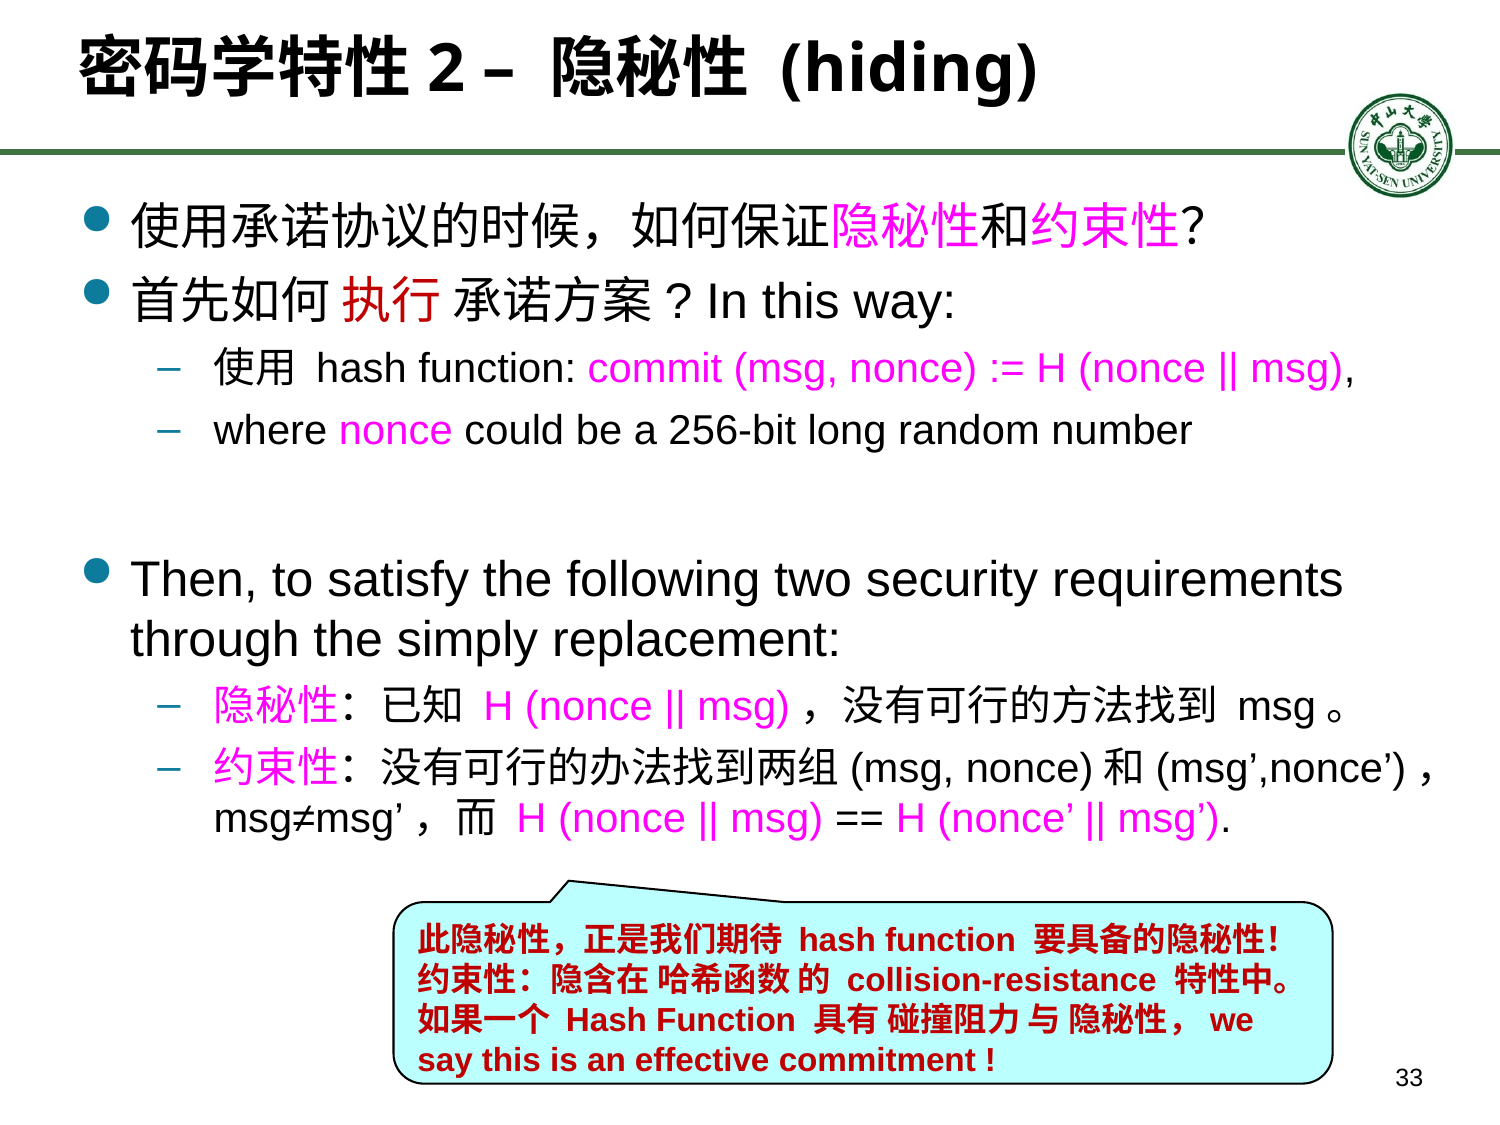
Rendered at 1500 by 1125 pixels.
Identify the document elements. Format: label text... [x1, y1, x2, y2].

picture [1345, 90, 1455, 187]
title 密码学特性2 – 隐秘性 (hiding) [62, 24, 1421, 113]
list 使用承诺协议的时候，如何保证隐秘性和约束性？ 首先如何 执行 承诺方案? In this way: 使用 hash function: commit (msg, nonce) := H (nonce || msg), where nonce could be a 256-bit long random number Then, to satisfy the following two security requirements through the simply replacement: 隐秘性：已知 H (nonce || msg)，没有可行的方法找到 msg。 约束性：没有可行的办法找到两组(msg, nonce)和(msg’,nonce’)，msg≠msg’，而 H (nonce || msg) == H (nonce’ || msg’). [67, 187, 1500, 1038]
text_box 此隐秘性，正是我们期待 hash function 要具备的隐秘性！ 约束性：隐含在 哈希函数 的 collision-resistance 特性中。 如果一个 Hash Function 具有 碰撞阻力 与 隐秘性，we say this is an effective commitment ! [393, 880, 1333, 1084]
